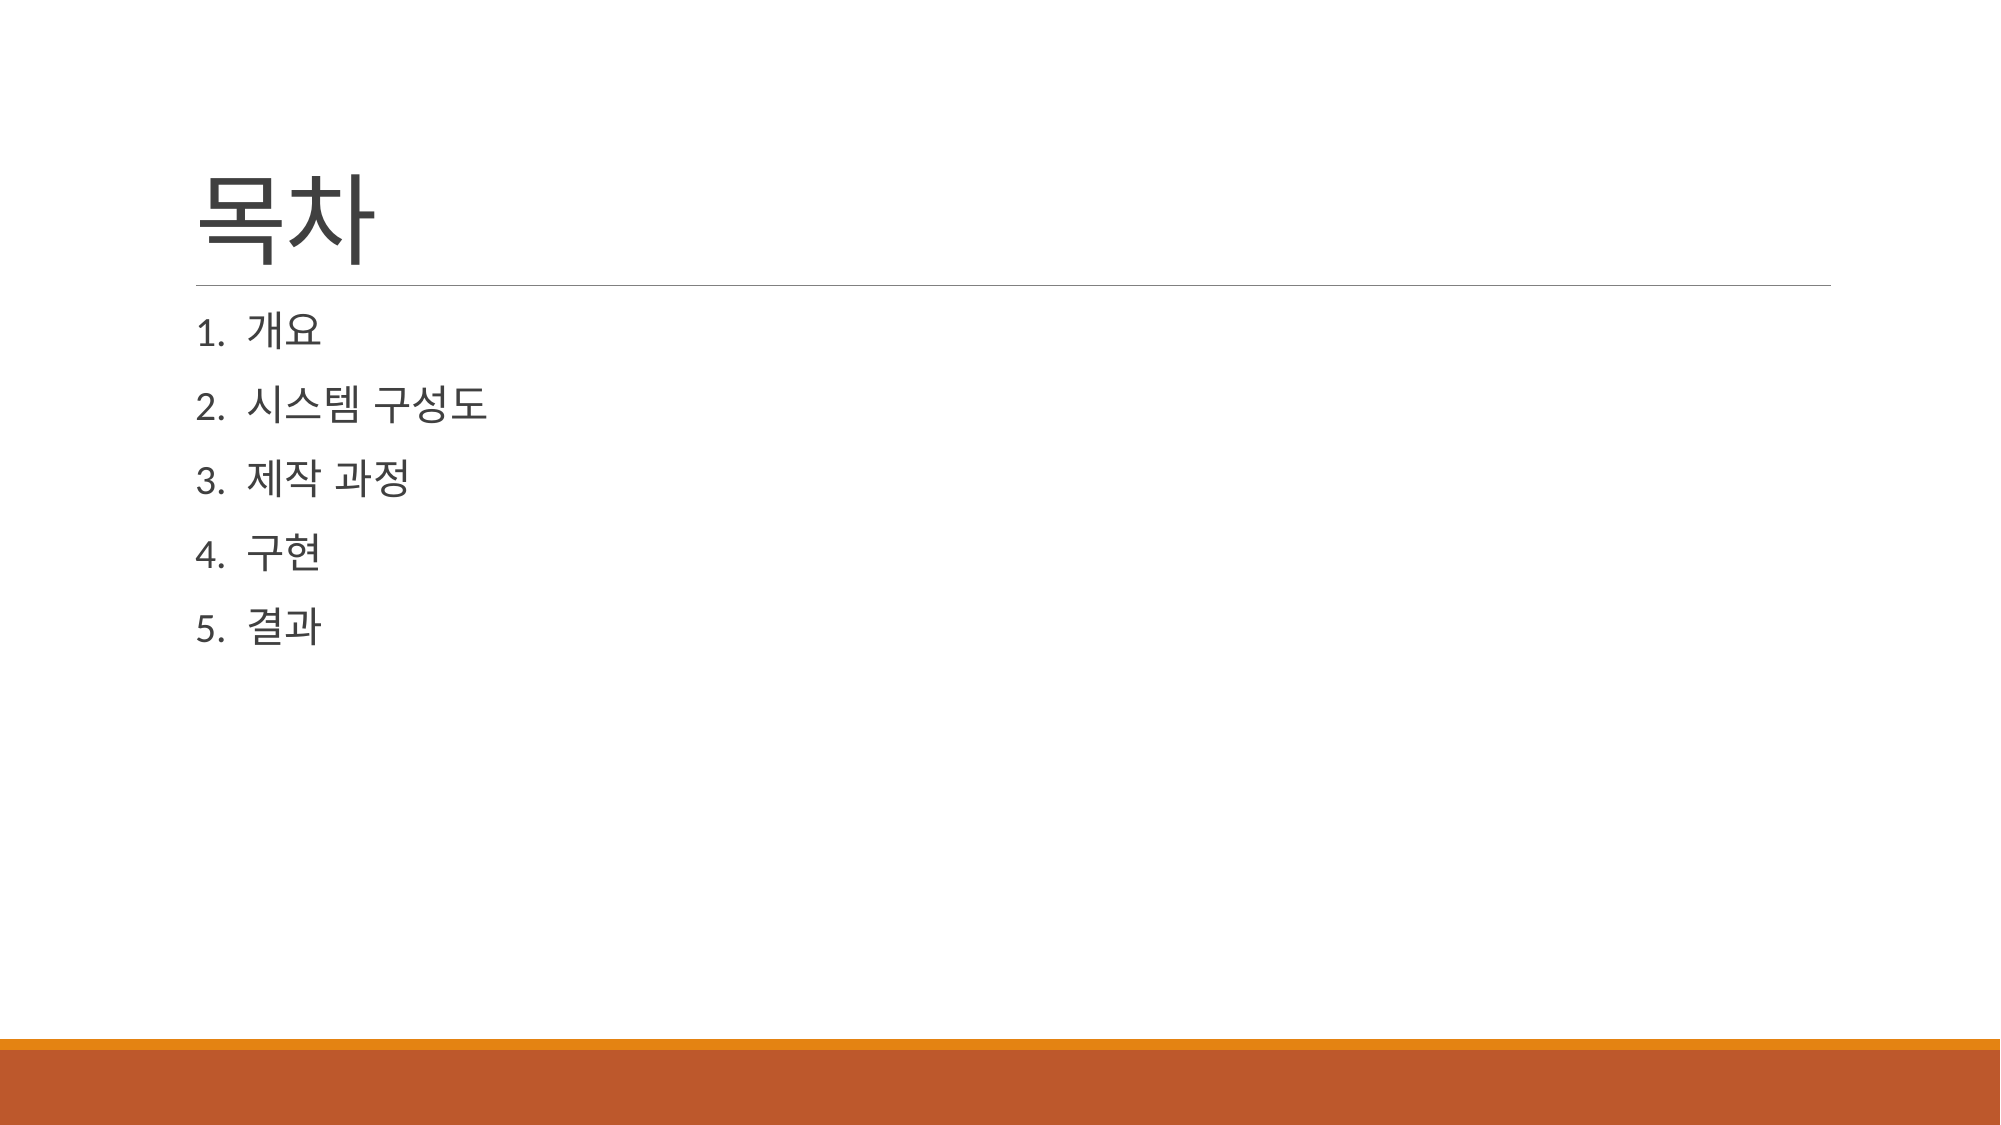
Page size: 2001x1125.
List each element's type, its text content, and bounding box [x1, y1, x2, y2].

title 목차 [180, 47, 1830, 285]
list 1. 개요 2. 시스템 구성도 3. 제작 과정 4. 구현 5. 결과 [180, 302, 1830, 963]
